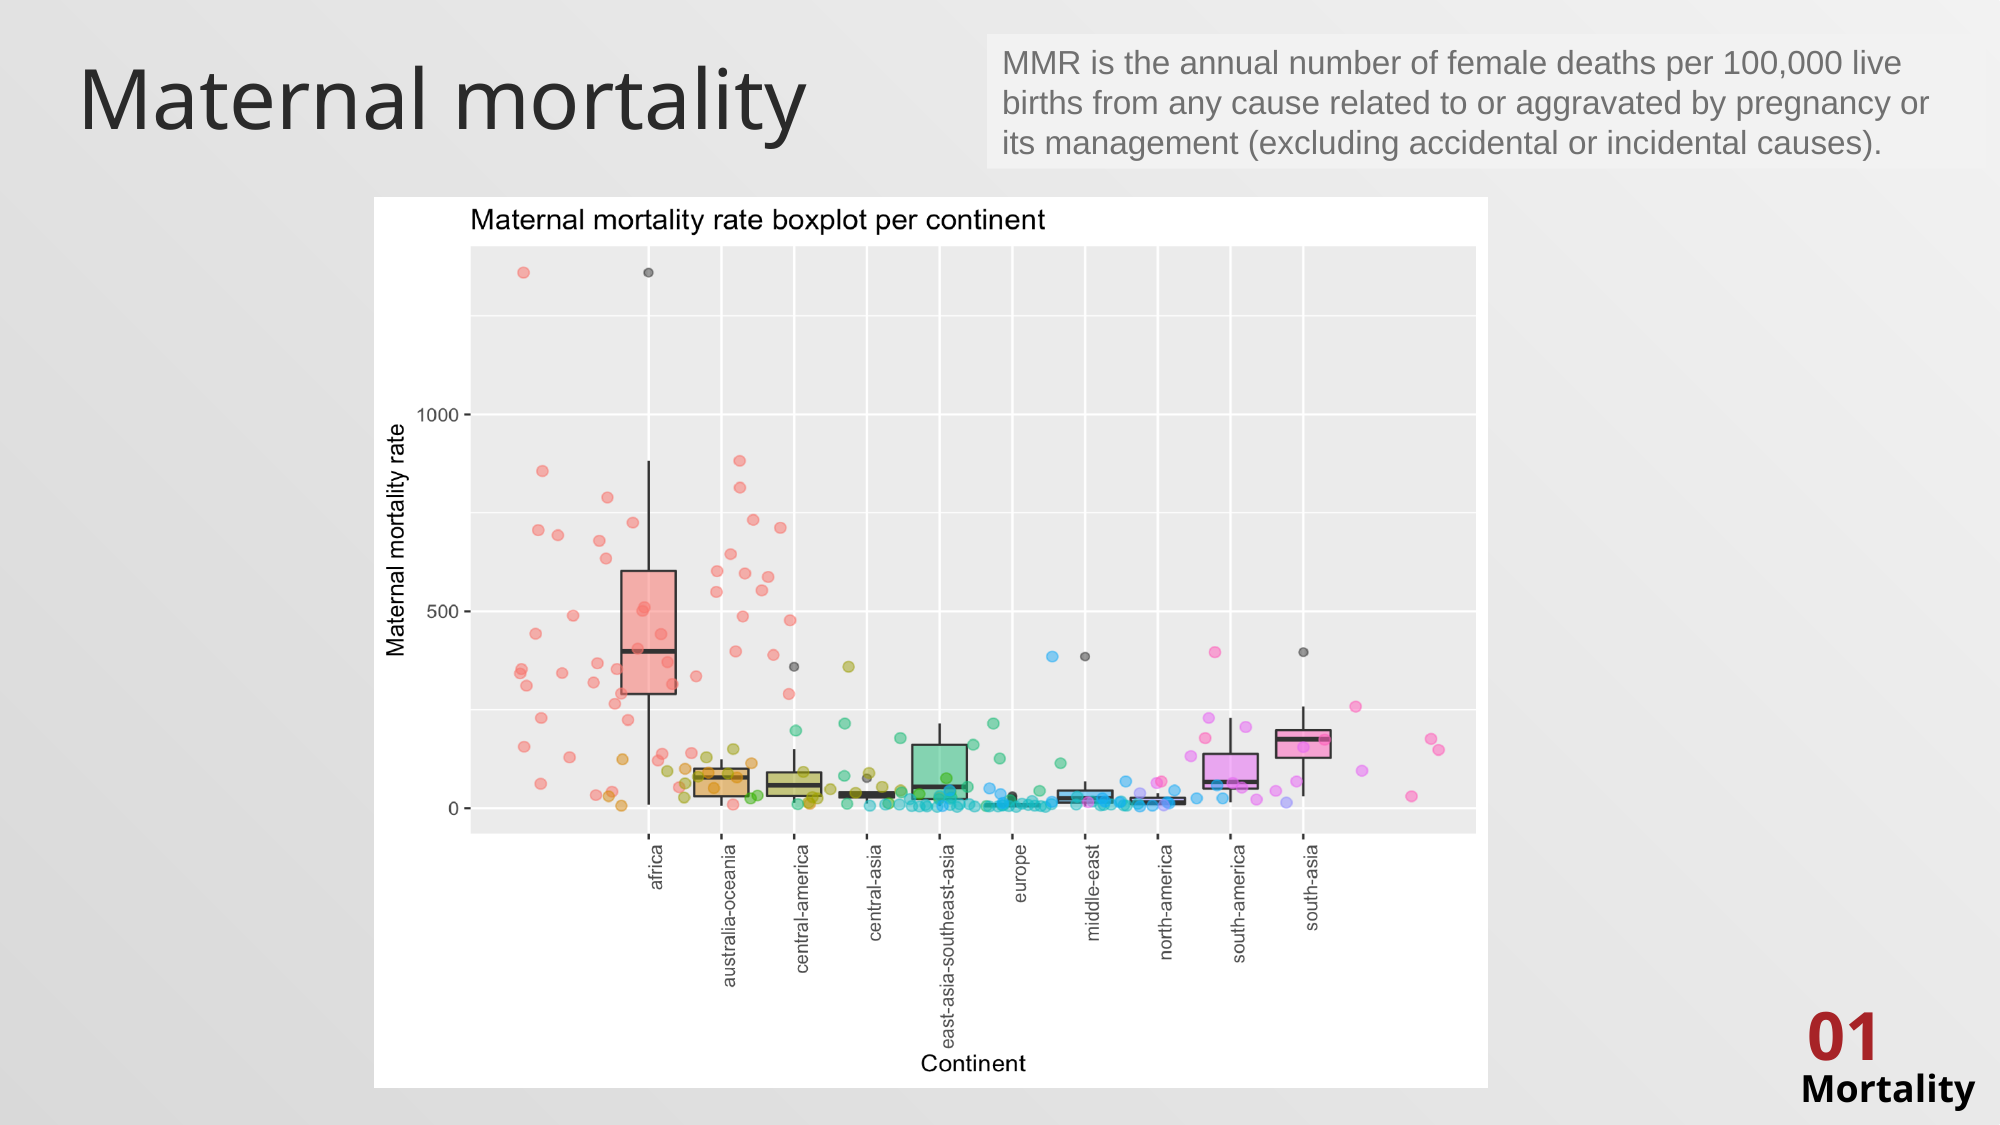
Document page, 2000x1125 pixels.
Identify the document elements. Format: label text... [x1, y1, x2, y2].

text_box Mortality [1785, 1057, 1991, 1117]
title Maternal mortality [62, 37, 1663, 255]
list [374, 197, 1488, 1088]
text_box MMR is the annual number of female deaths per 100,000 live births from any cause related to or aggravated by pregnancy or its management (excluding accidental or incidental causes). [987, 34, 1987, 169]
text_box 01 [1792, 986, 1927, 1057]
